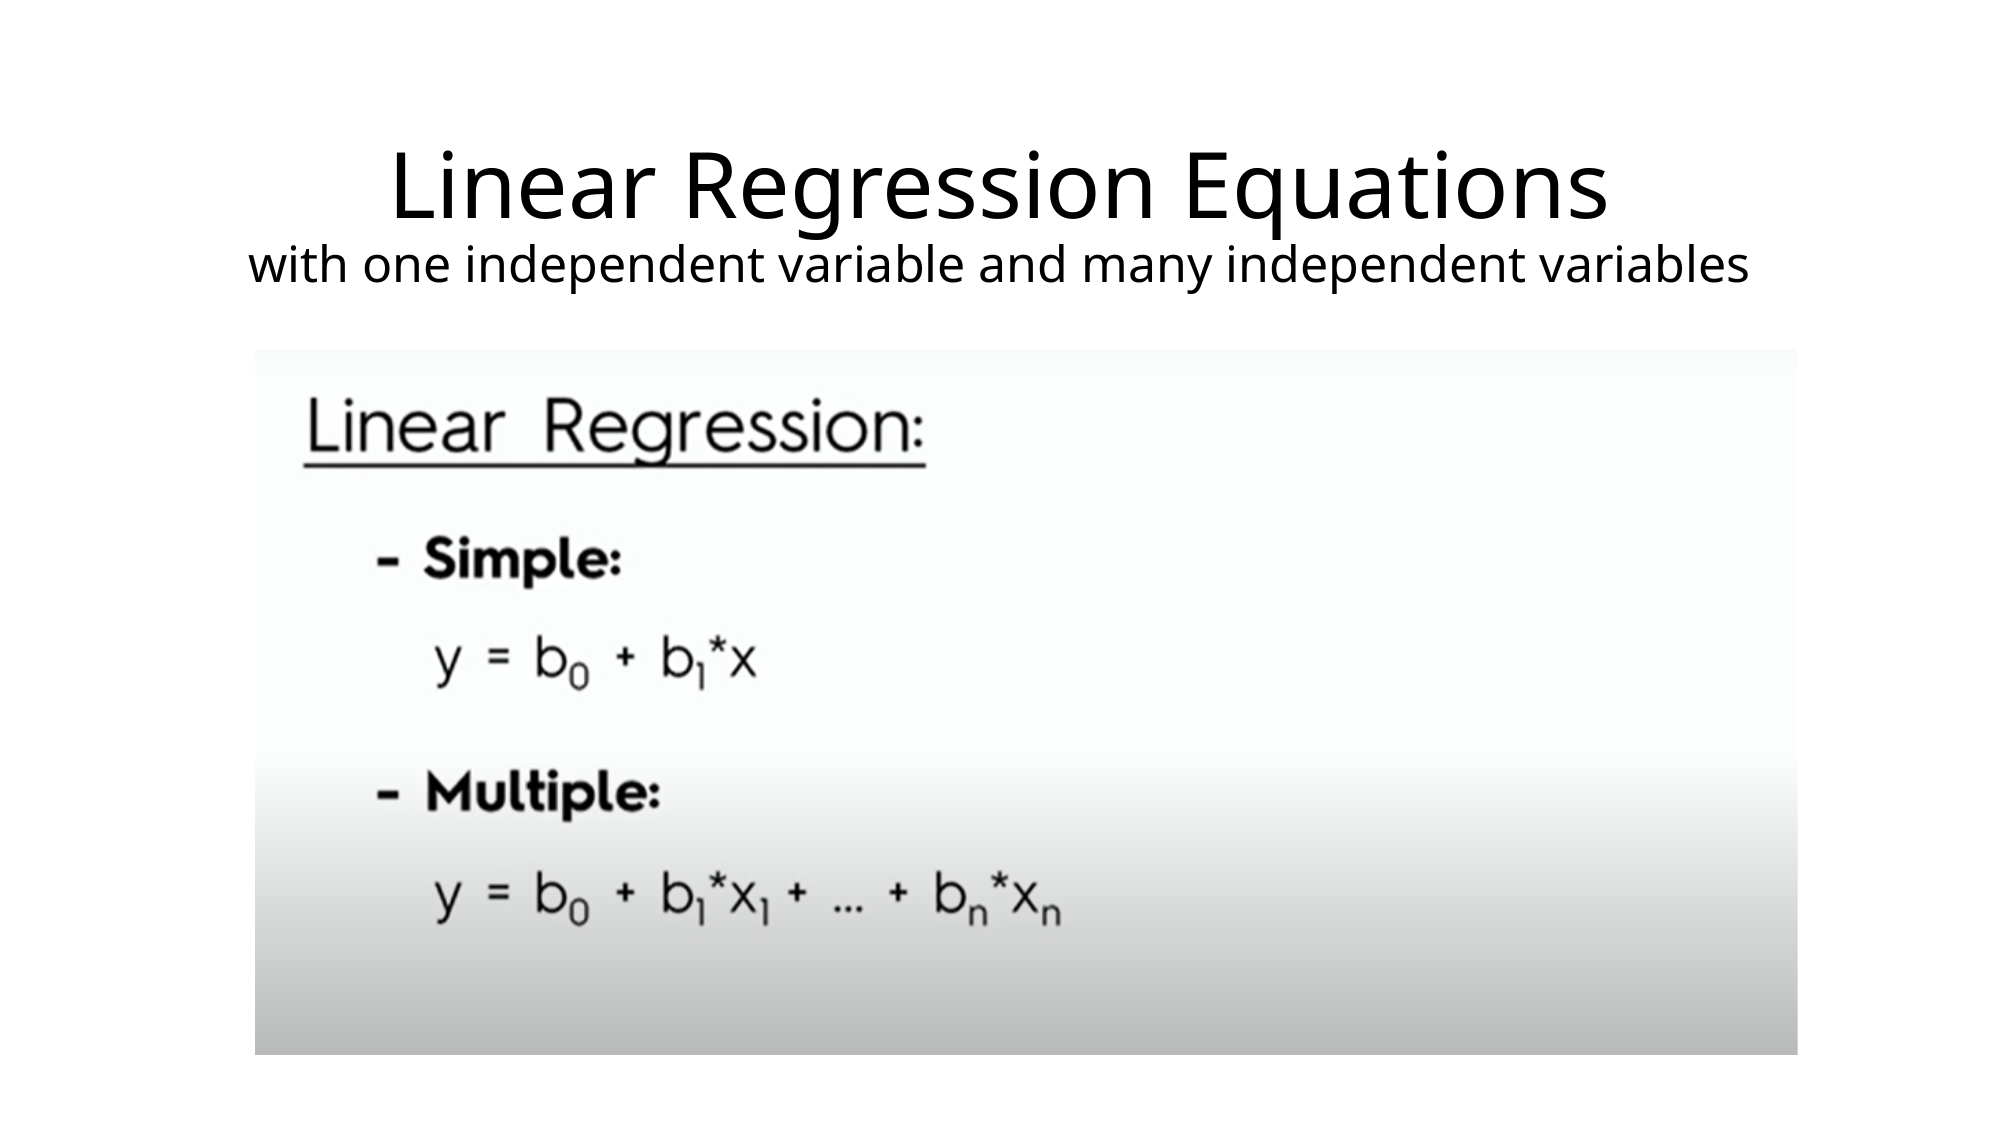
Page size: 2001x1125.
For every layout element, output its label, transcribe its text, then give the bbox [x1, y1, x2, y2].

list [254, 349, 1798, 1055]
title Linear Regression Equations with one independent variable and many independent variables [137, 59, 1863, 373]
